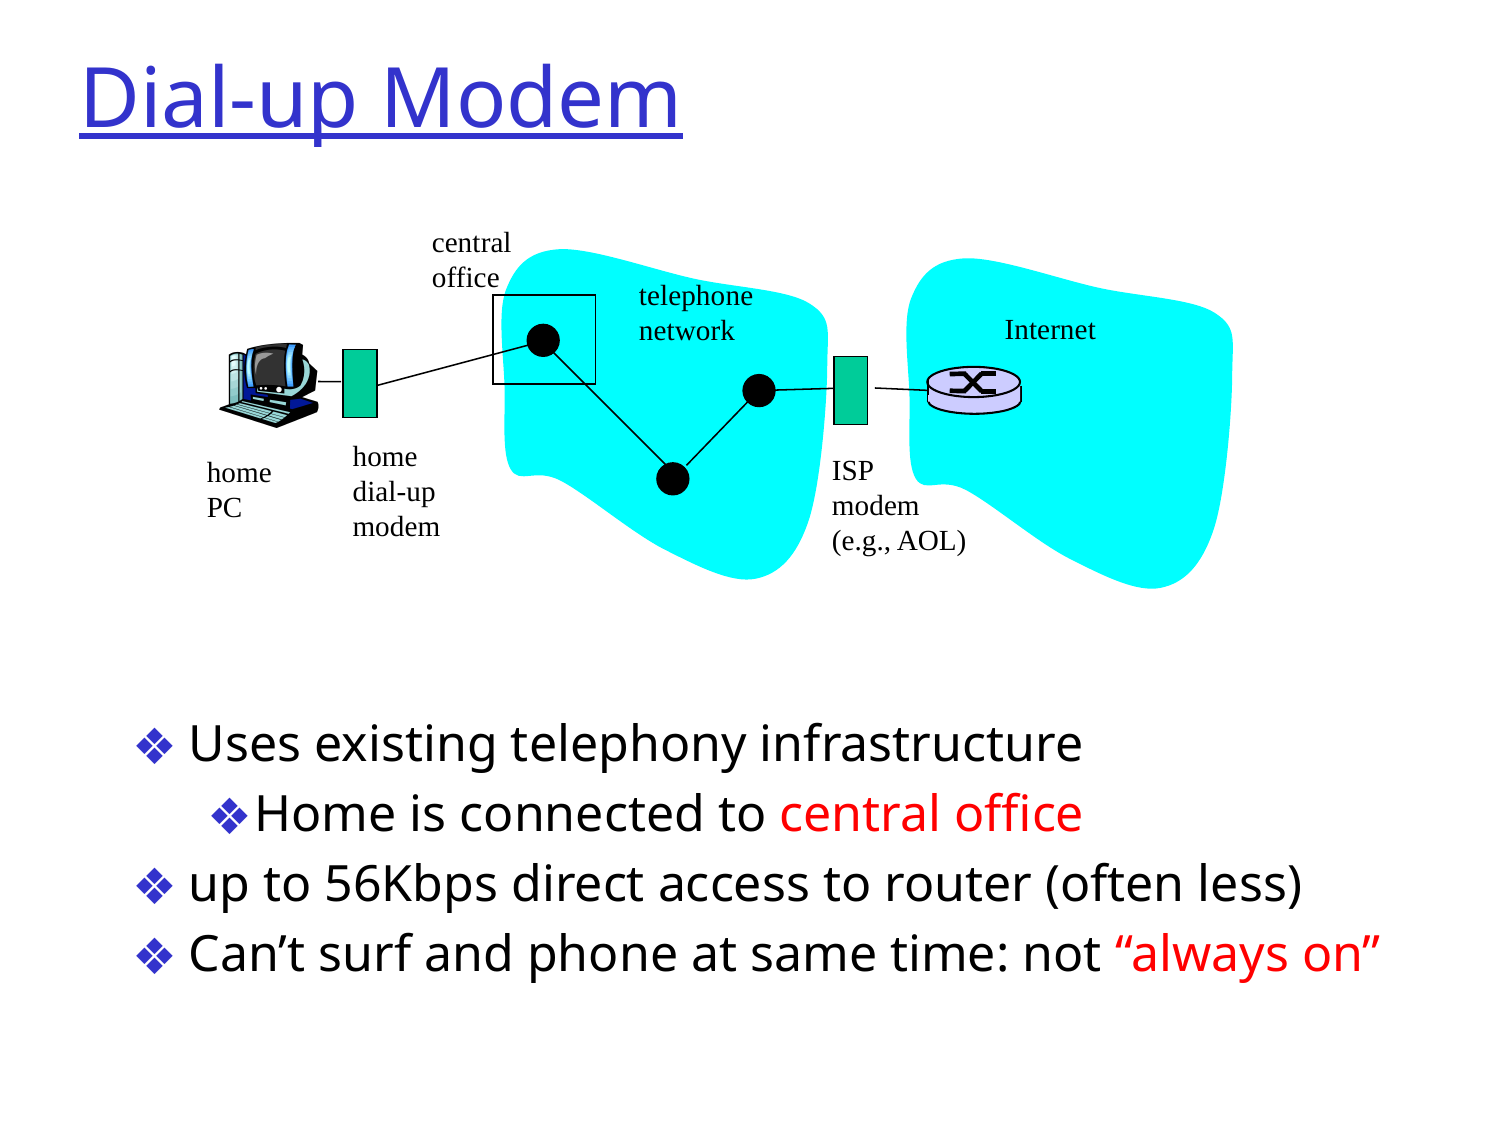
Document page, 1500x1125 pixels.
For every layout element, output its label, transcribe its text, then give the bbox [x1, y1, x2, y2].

text_box Uses existing telephony infrastructure Home is connected to central office up to 56Kbps direct access to router (often less) Can’t surf and phone at same time: not “always on” [117, 634, 1417, 1059]
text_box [191, 216, 1238, 593]
title Dial-up Modem [64, 0, 1340, 188]
